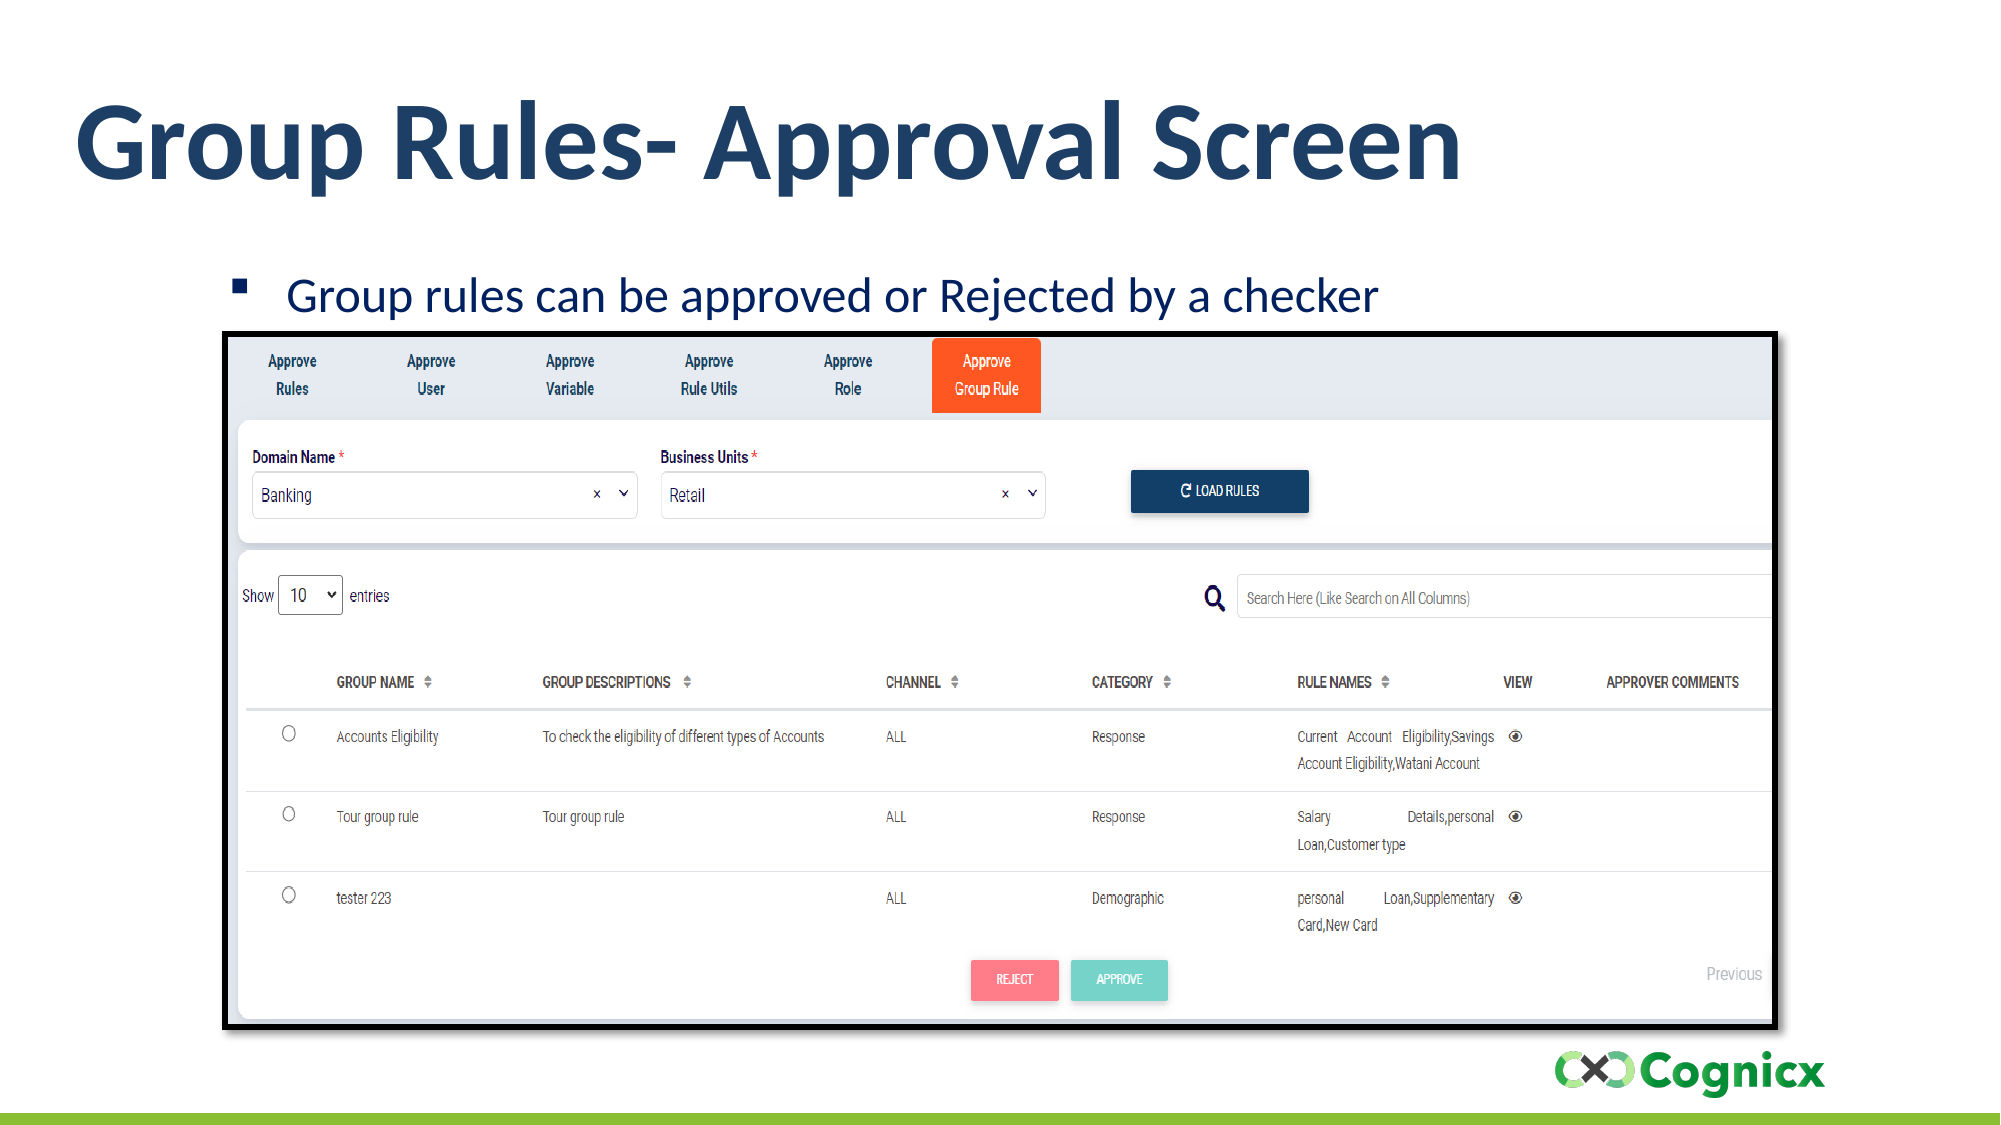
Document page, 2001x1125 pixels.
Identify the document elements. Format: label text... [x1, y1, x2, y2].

picture [1555, 1051, 1825, 1098]
picture [227, 336, 1772, 1024]
list Group rules can be approved or Rejected by a checker [228, 217, 1948, 445]
title Group Rules- Approval Screen [75, 66, 1925, 204]
